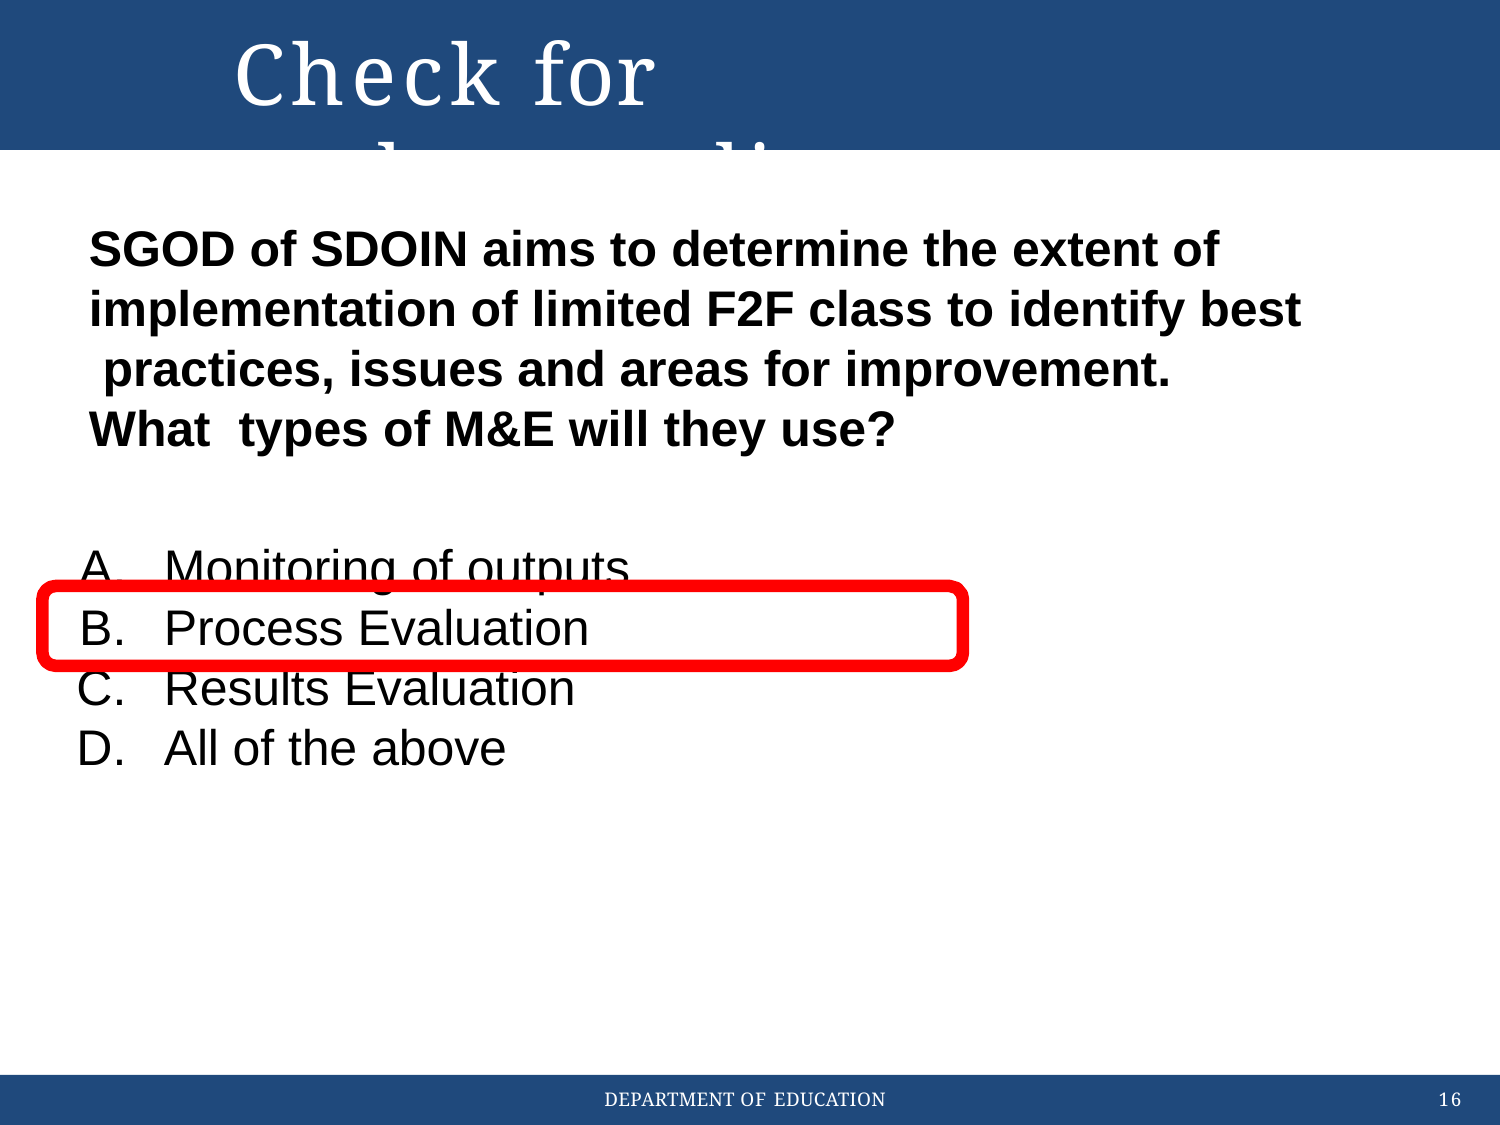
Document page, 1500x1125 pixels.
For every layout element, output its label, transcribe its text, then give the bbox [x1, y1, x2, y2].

text_box 16 [1432, 1086, 1480, 1114]
text_box SGOD of SDOIN aims to determine the extent of implementation of limited F2F class to identify best practices, issues and areas for improvement. What types of M&E will they use? Monitoring of outputs Process Evaluation Results Evaluation All of the above [74, 214, 1305, 775]
title Check for understanding [231, 18, 1267, 214]
footer DEPARTMENT OF EDUCATION [602, 1087, 898, 1125]
text_box [42, 585, 963, 666]
